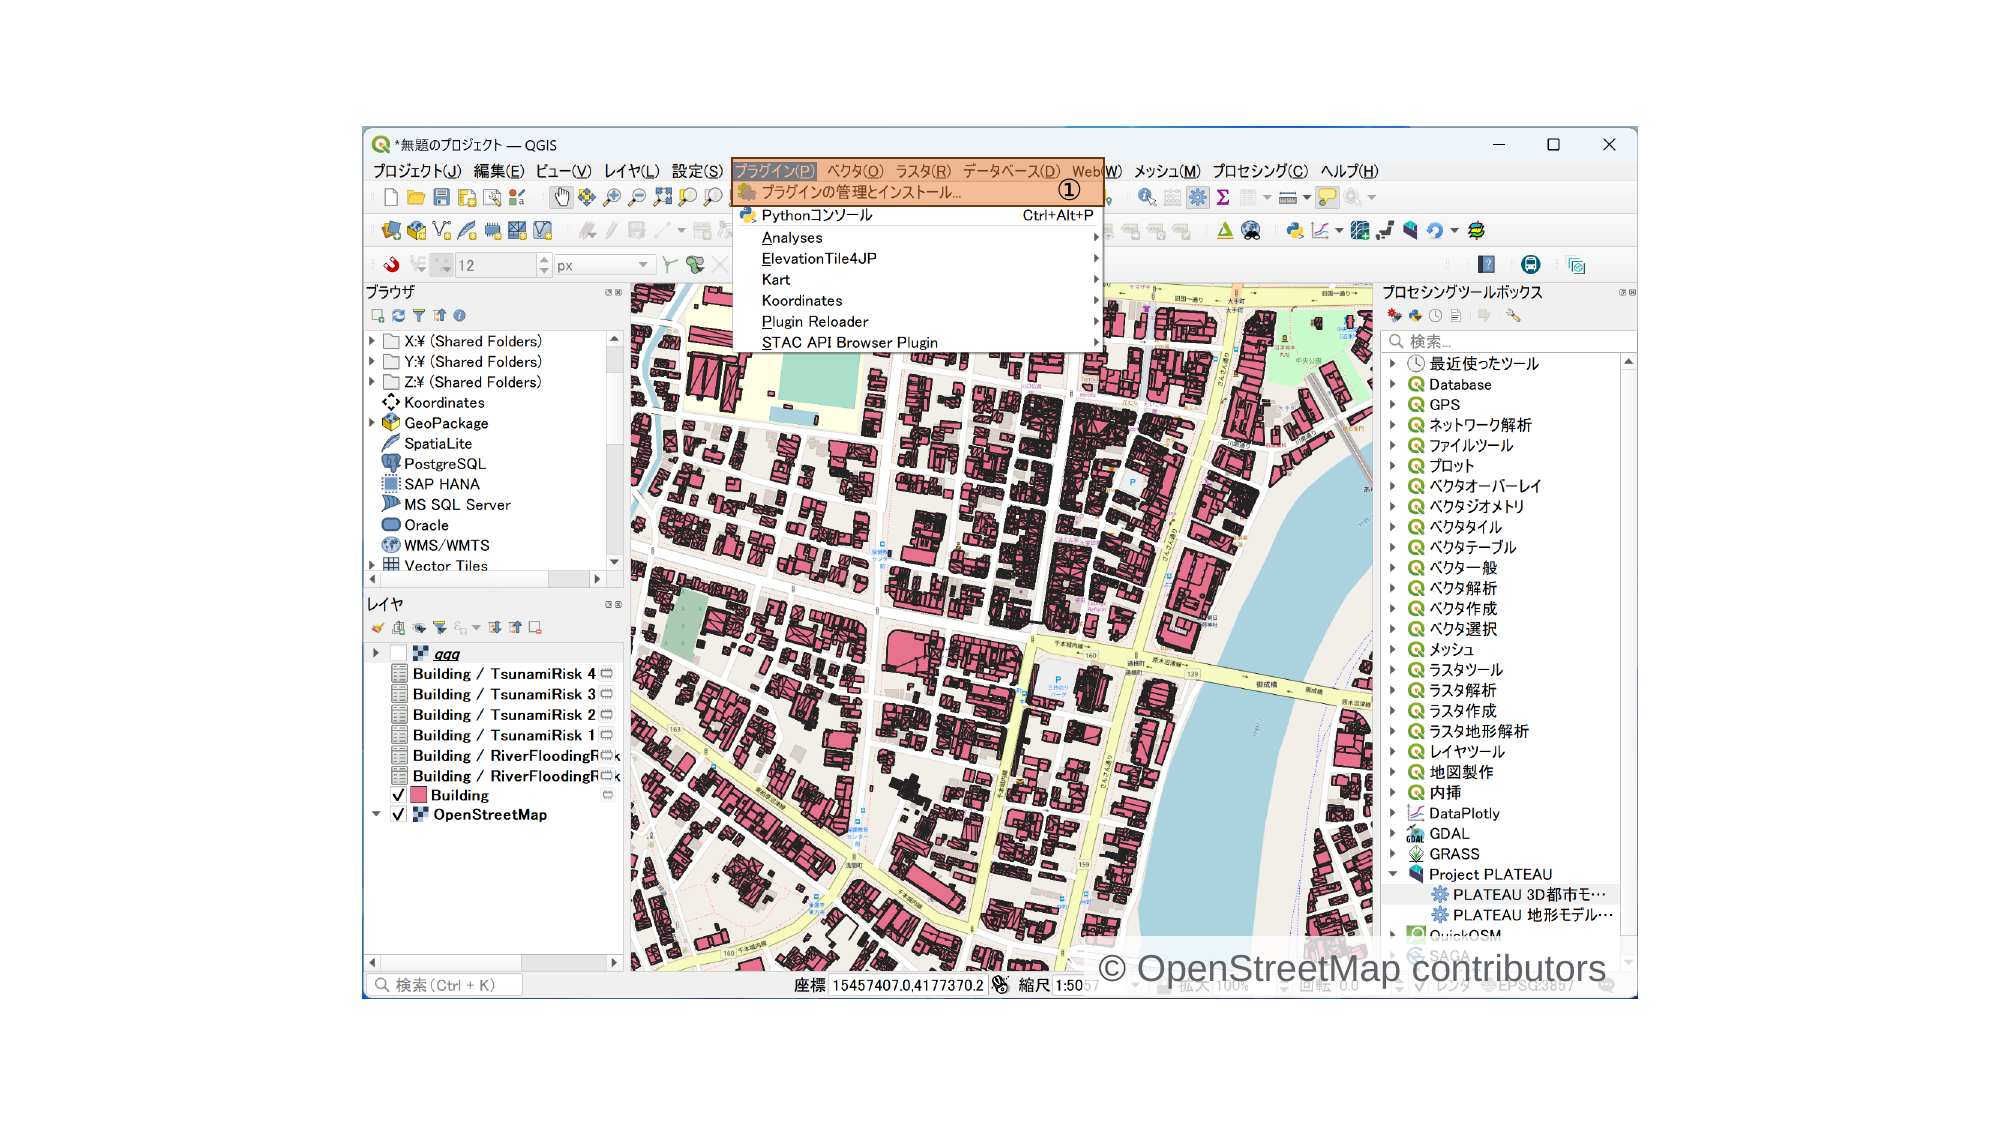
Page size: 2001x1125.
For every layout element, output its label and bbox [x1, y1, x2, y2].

picture [362, 126, 1638, 999]
